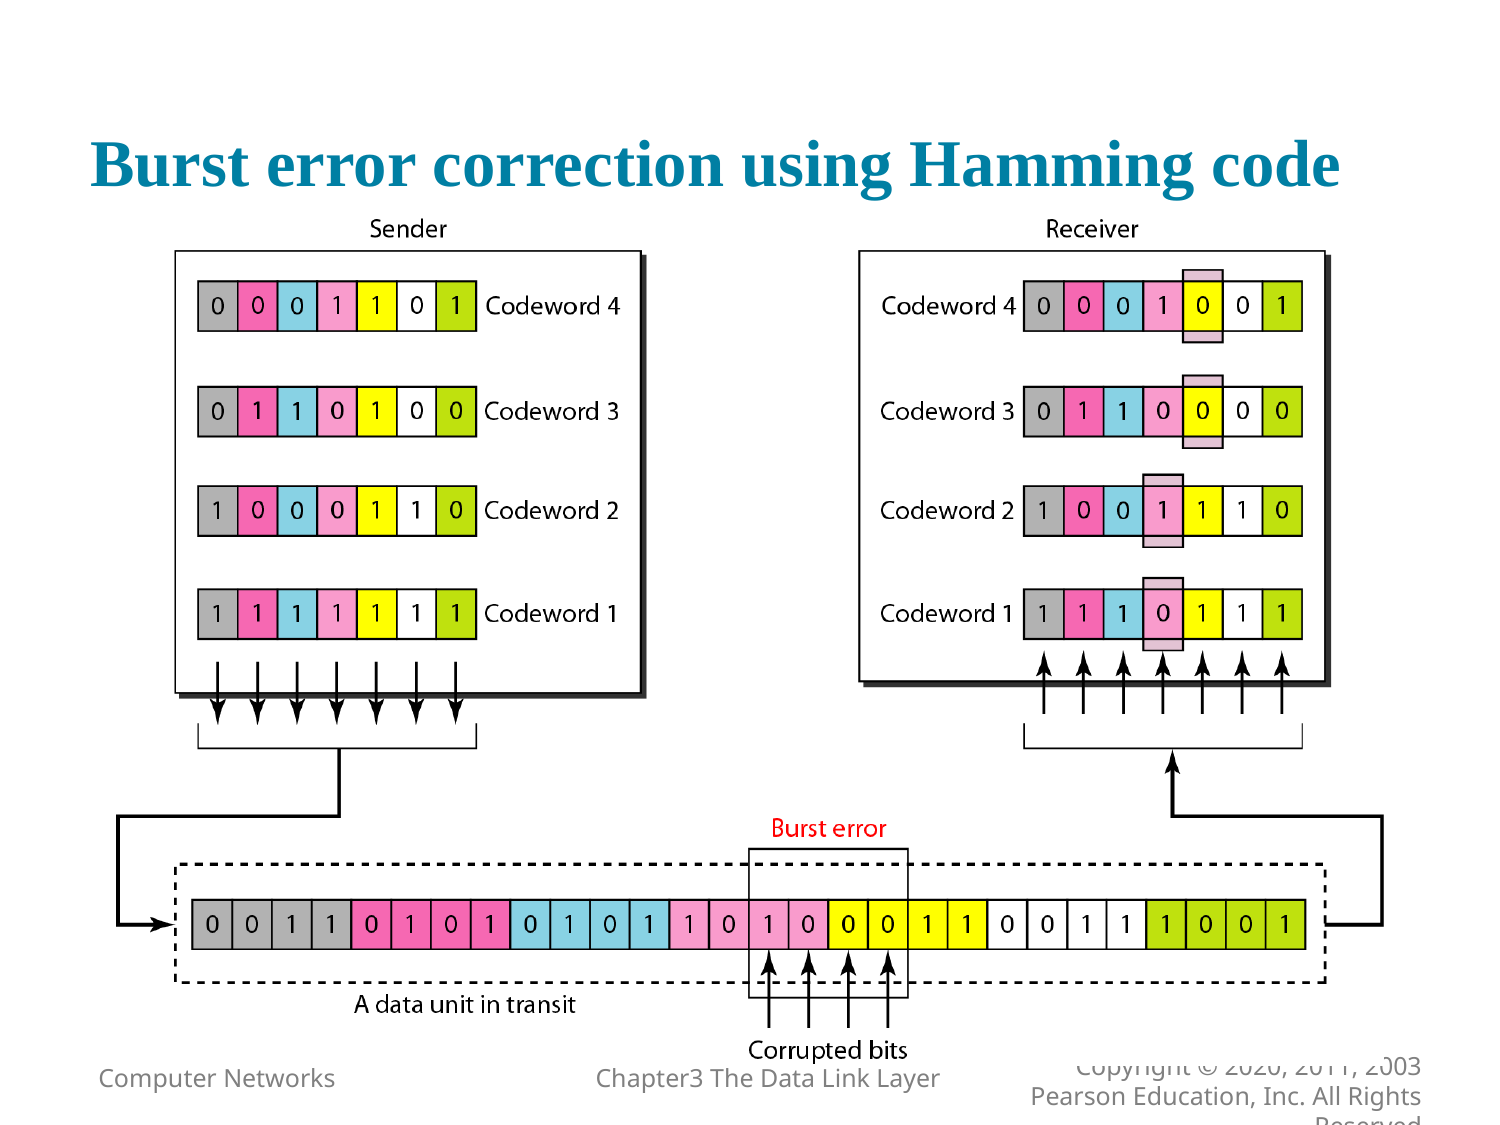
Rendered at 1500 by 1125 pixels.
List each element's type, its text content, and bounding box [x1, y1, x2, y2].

picture [116, 214, 1384, 1066]
title Burst error correction using Hamming code [75, 35, 1425, 216]
